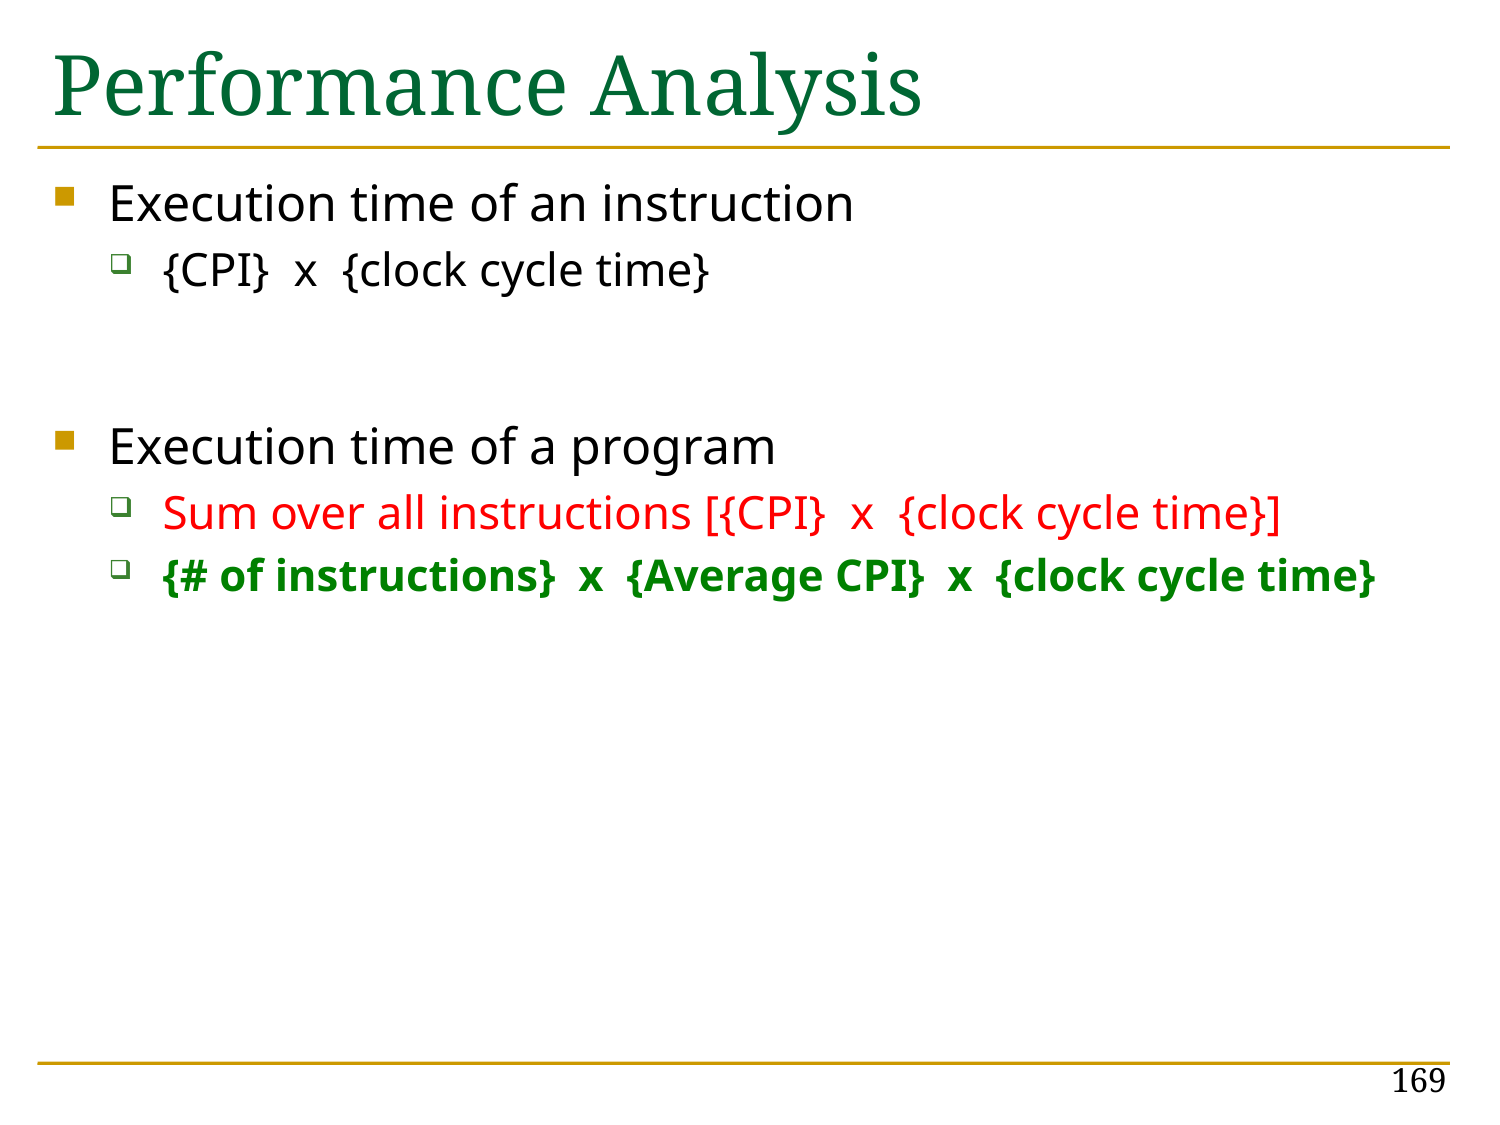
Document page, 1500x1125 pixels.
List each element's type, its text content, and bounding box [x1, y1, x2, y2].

list Execution time of an instruction {CPI} x {clock cycle time} Execution time of a program Sum over all instructions [{CPI} x {clock cycle time}] {# of instructions} x {Average CPI} x {clock cycle time} [37, 163, 1500, 1016]
title Performance Analysis [37, 24, 1450, 163]
slide_number 169 [1111, 1036, 1462, 1112]
